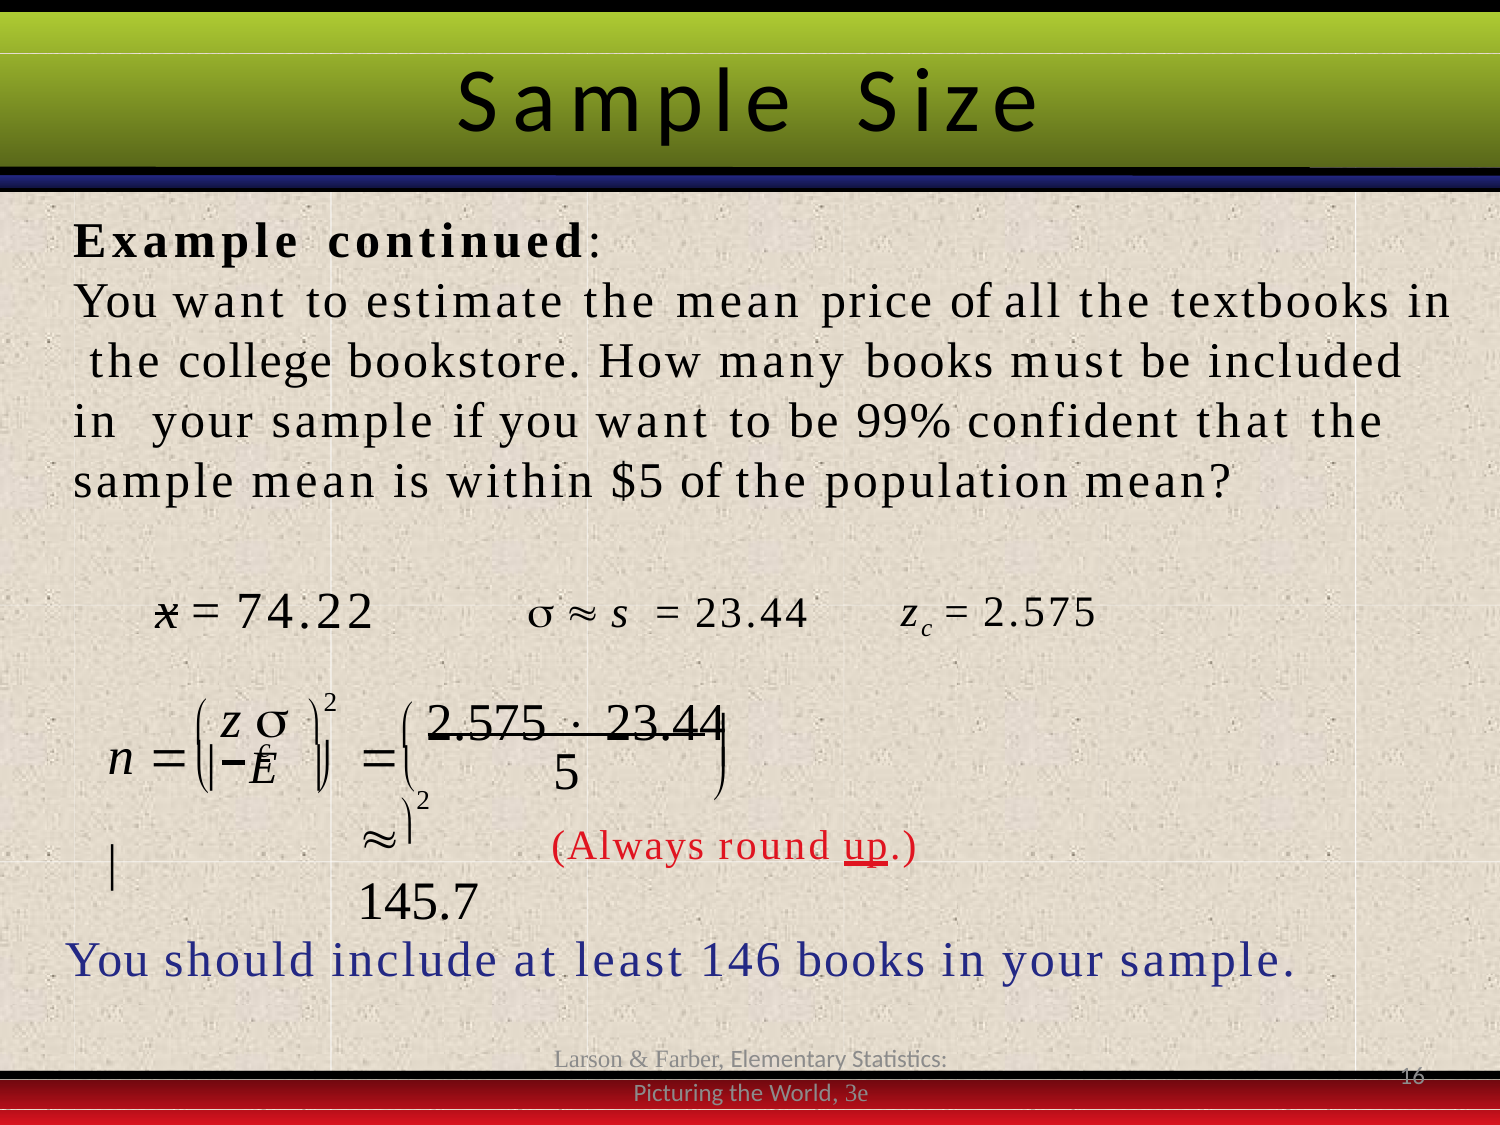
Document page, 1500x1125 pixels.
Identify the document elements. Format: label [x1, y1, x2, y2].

footer [512, 987, 988, 1125]
slide_number [1074, 746, 1425, 1125]
footer [520, 746, 988, 924]
title [444, 0, 1048, 189]
text_box [0, 0, 1500, 1125]
